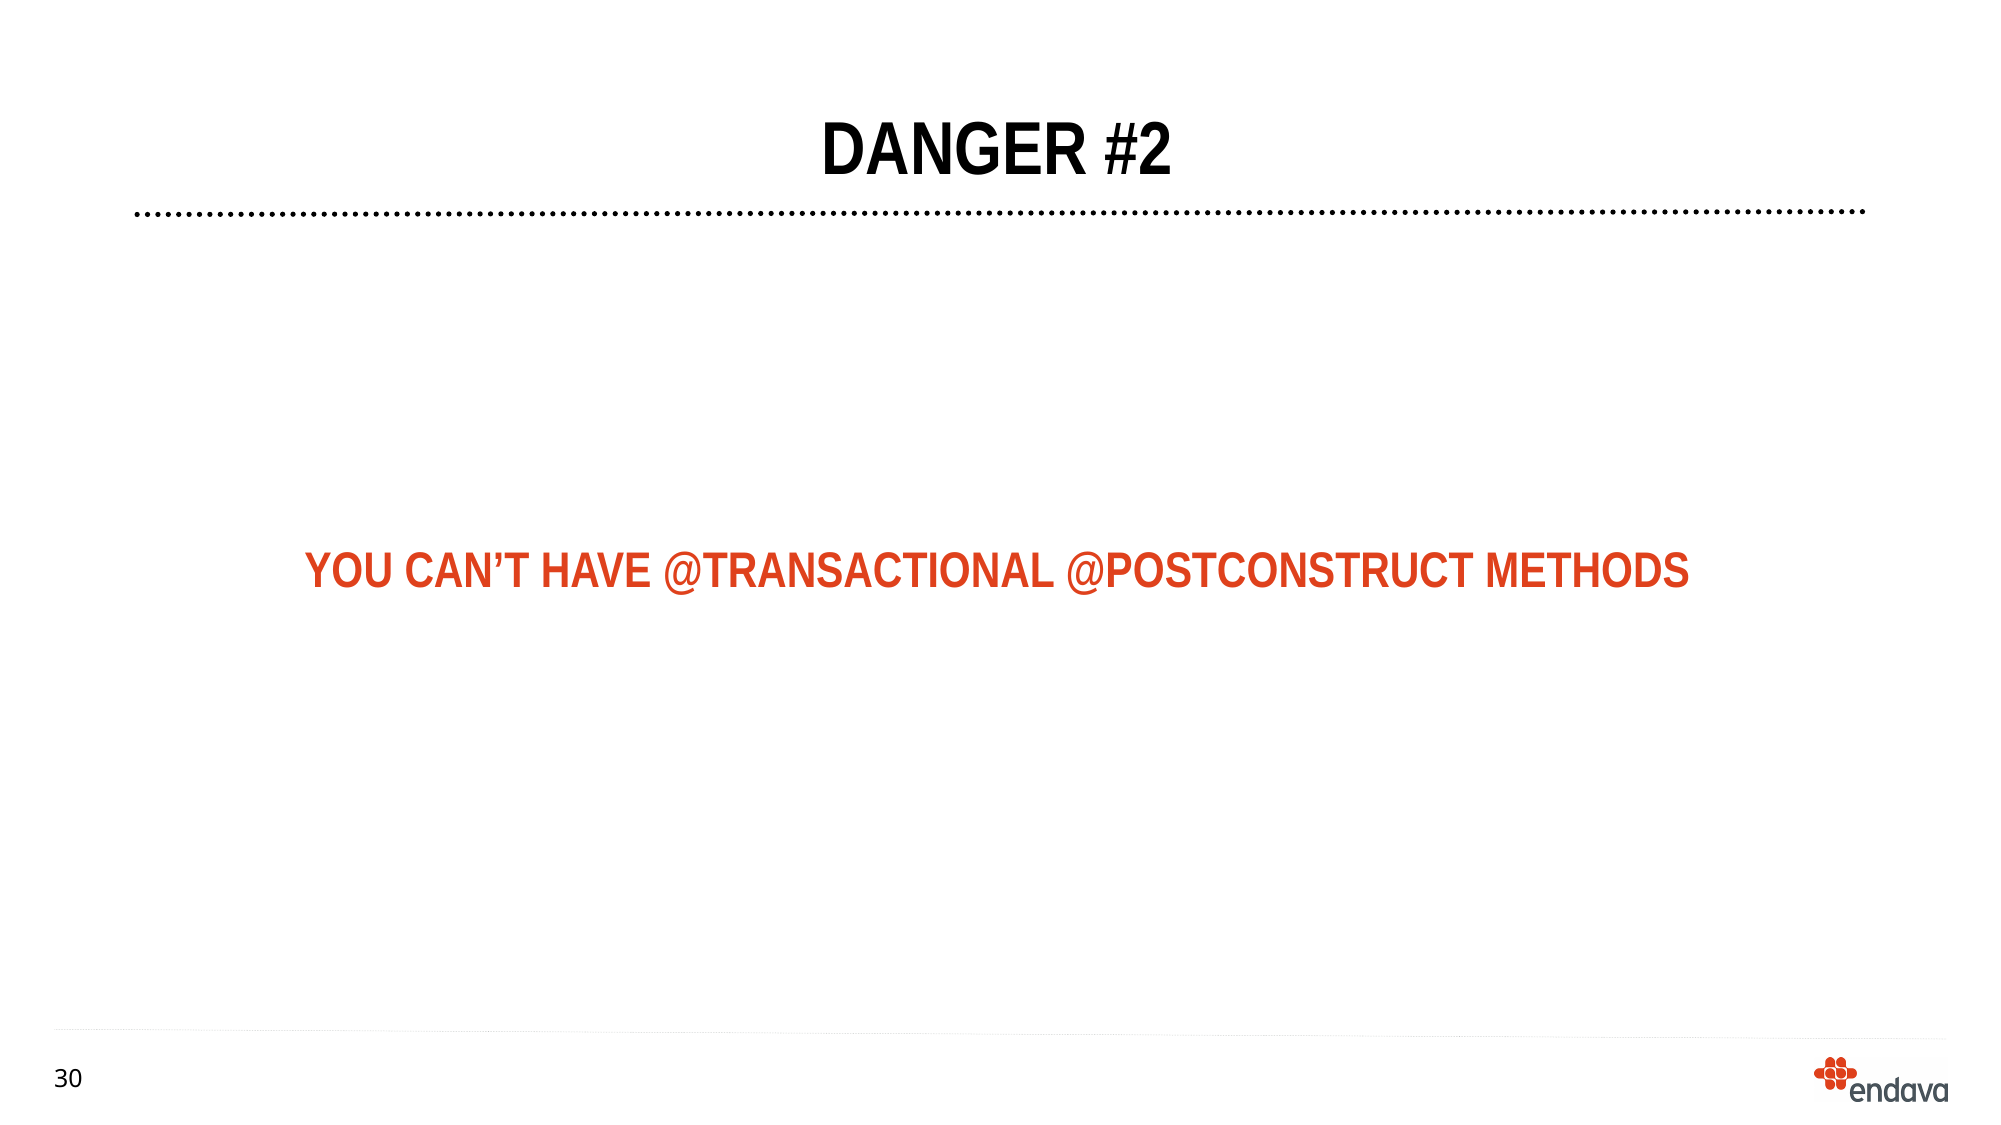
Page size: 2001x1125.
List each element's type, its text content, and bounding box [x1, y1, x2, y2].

title Danger #2 [198, 26, 1812, 195]
picture [1814, 1057, 1948, 1102]
list You can’t have @transactional @postconstruct methods [198, 536, 1812, 607]
